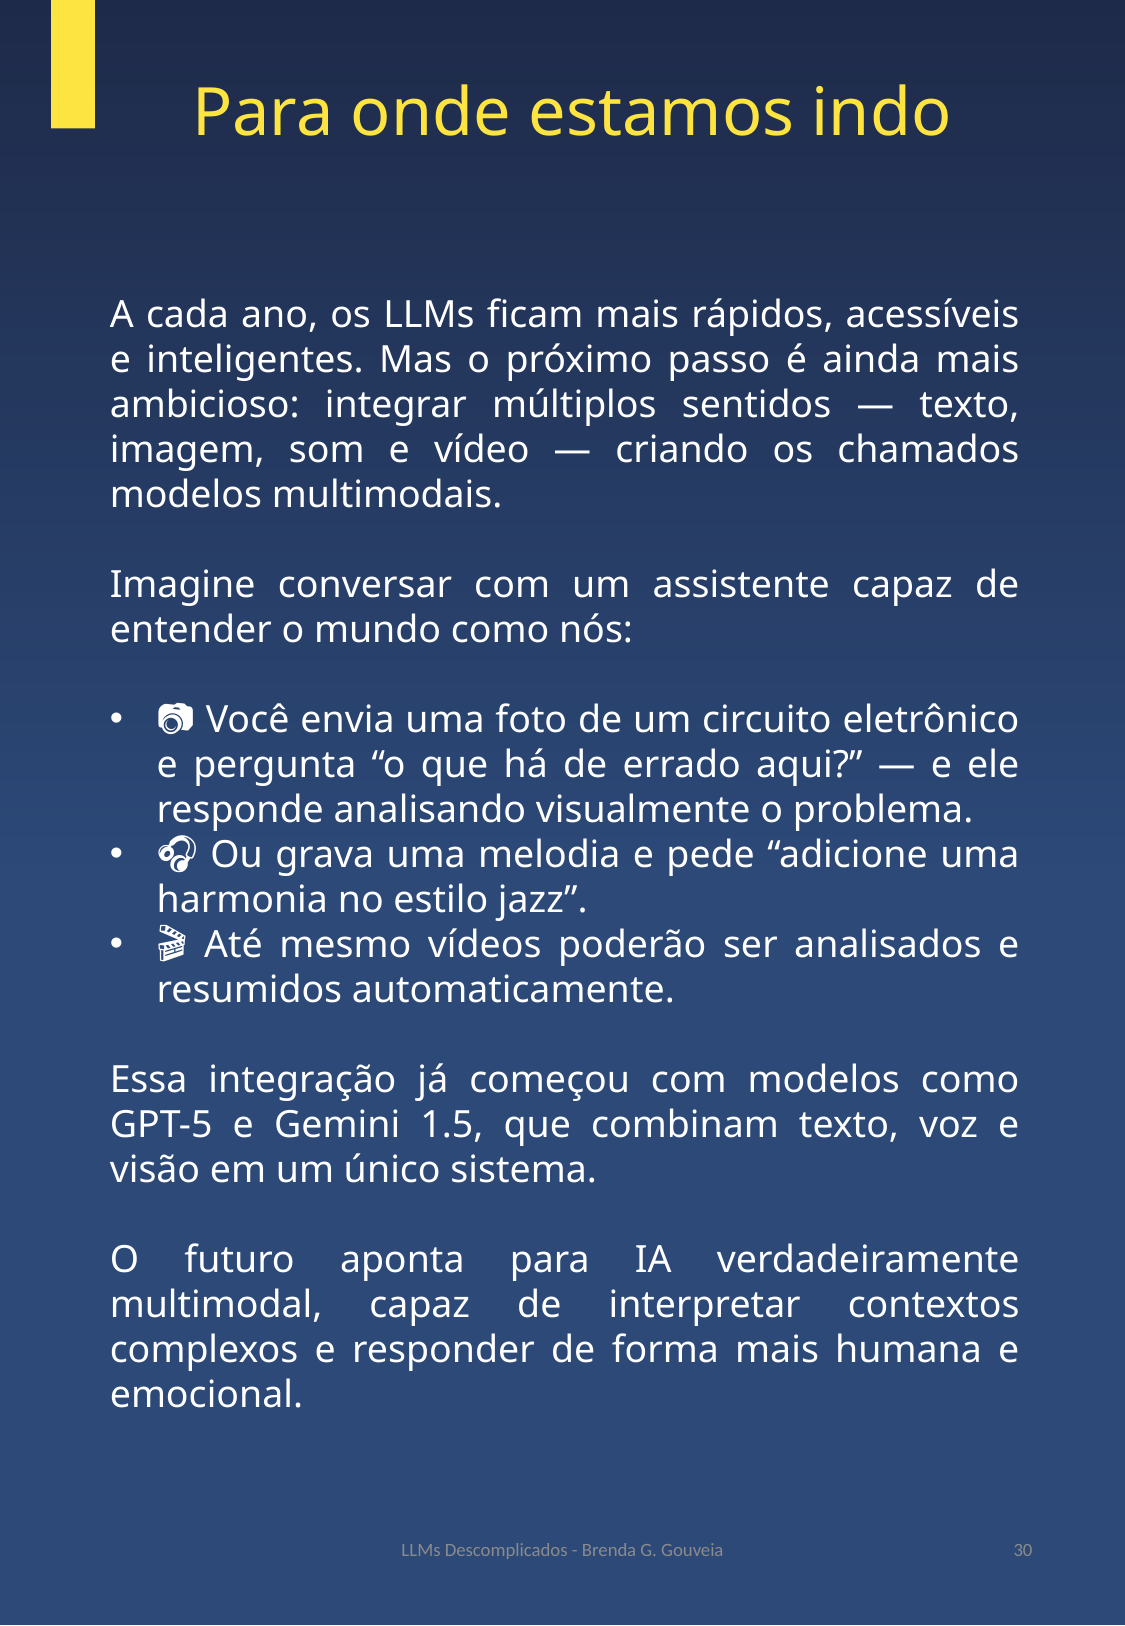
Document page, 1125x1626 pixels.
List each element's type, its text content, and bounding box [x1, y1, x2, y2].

text_box Para onde estamos indo [104, 61, 1040, 157]
text_box [50, 0, 96, 129]
footer LLMs Descomplicados - Brenda G. Gouveia [372, 1506, 753, 1593]
text_box A cada ano, os LLMs ficam mais rápidos, acessíveis e inteligentes. Mas o próximo passo é ainda mais ambicioso: integrar múltiplos sentidos — texto, imagem, som e vídeo — criando os chamados modelos multimodais. Imagine conversar com um assistente capaz de entender o mundo como nós: 📷 Você envia uma foto de um circuito eletrônico e pergunta “o que há de errado aqui?” — e ele responde analisando visualmente o problema. 🎧 Ou grava uma melodia e pede “adicione uma harmonia no estilo jazz”. 🎬 Até mesmo vídeos poderão ser analisados e resumidos automaticamente. Essa integração já começou com modelos como GPT-5 e Gemini 1.5, que combinam texto, voz e visão em um único sistema. O futuro aponta para IA verdadeiramente multimodal, capaz de interpretar contextos complexos e responder de forma mais humana e emocional. [94, 282, 1035, 1423]
slide_number 30 [794, 1506, 1048, 1593]
